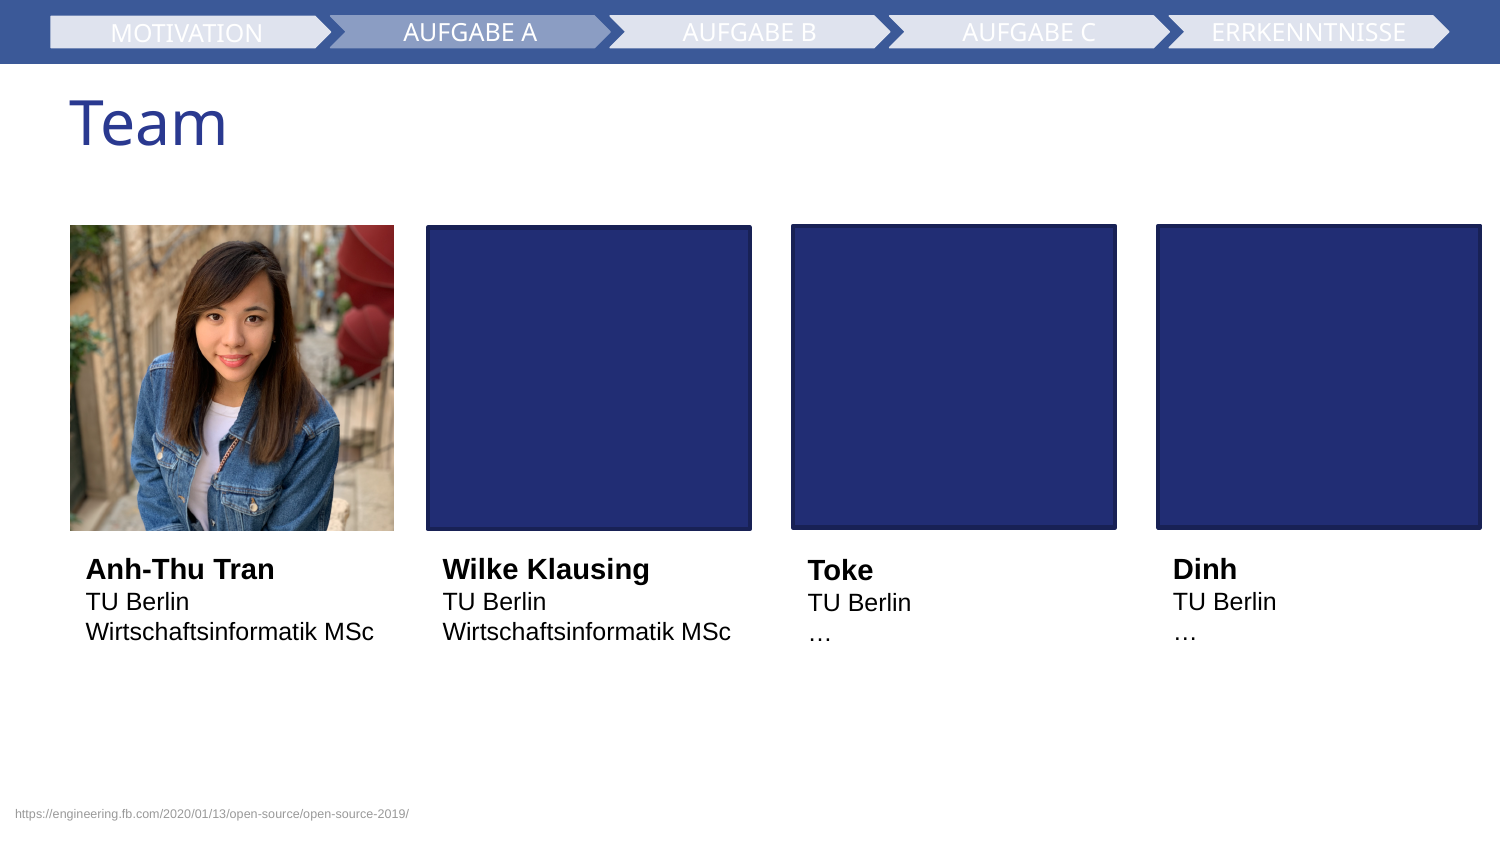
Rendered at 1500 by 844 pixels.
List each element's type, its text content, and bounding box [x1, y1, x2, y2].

text_box ERRKENNTNISSE [1169, 15, 1449, 48]
text_box [0, 0, 1500, 64]
text_box Anh-Thu Tran TU Berlin Wirtschaftsinformatik MSc [70, 543, 394, 723]
text_box Toke TU Berlin … [792, 543, 1116, 724]
text_box AUFGABE B [610, 15, 890, 48]
text_box MOTIVATION [51, 16, 331, 48]
picture [70, 225, 394, 532]
text_box Wilke Klausing TU Berlin Wirtschaftsinformatik MSc [427, 543, 750, 723]
text_box AUFGABE C [889, 15, 1170, 48]
text_box [1156, 224, 1482, 530]
text_box Dinh TU Berlin … [1158, 543, 1481, 723]
title Team [54, 68, 1446, 168]
text_box AUFGABE A [330, 15, 611, 48]
text_box [426, 225, 752, 531]
text_box https://engineering.fb.com/2020/01/13/open-source/open-source-2019/ [0, 798, 679, 829]
text_box [791, 224, 1117, 530]
